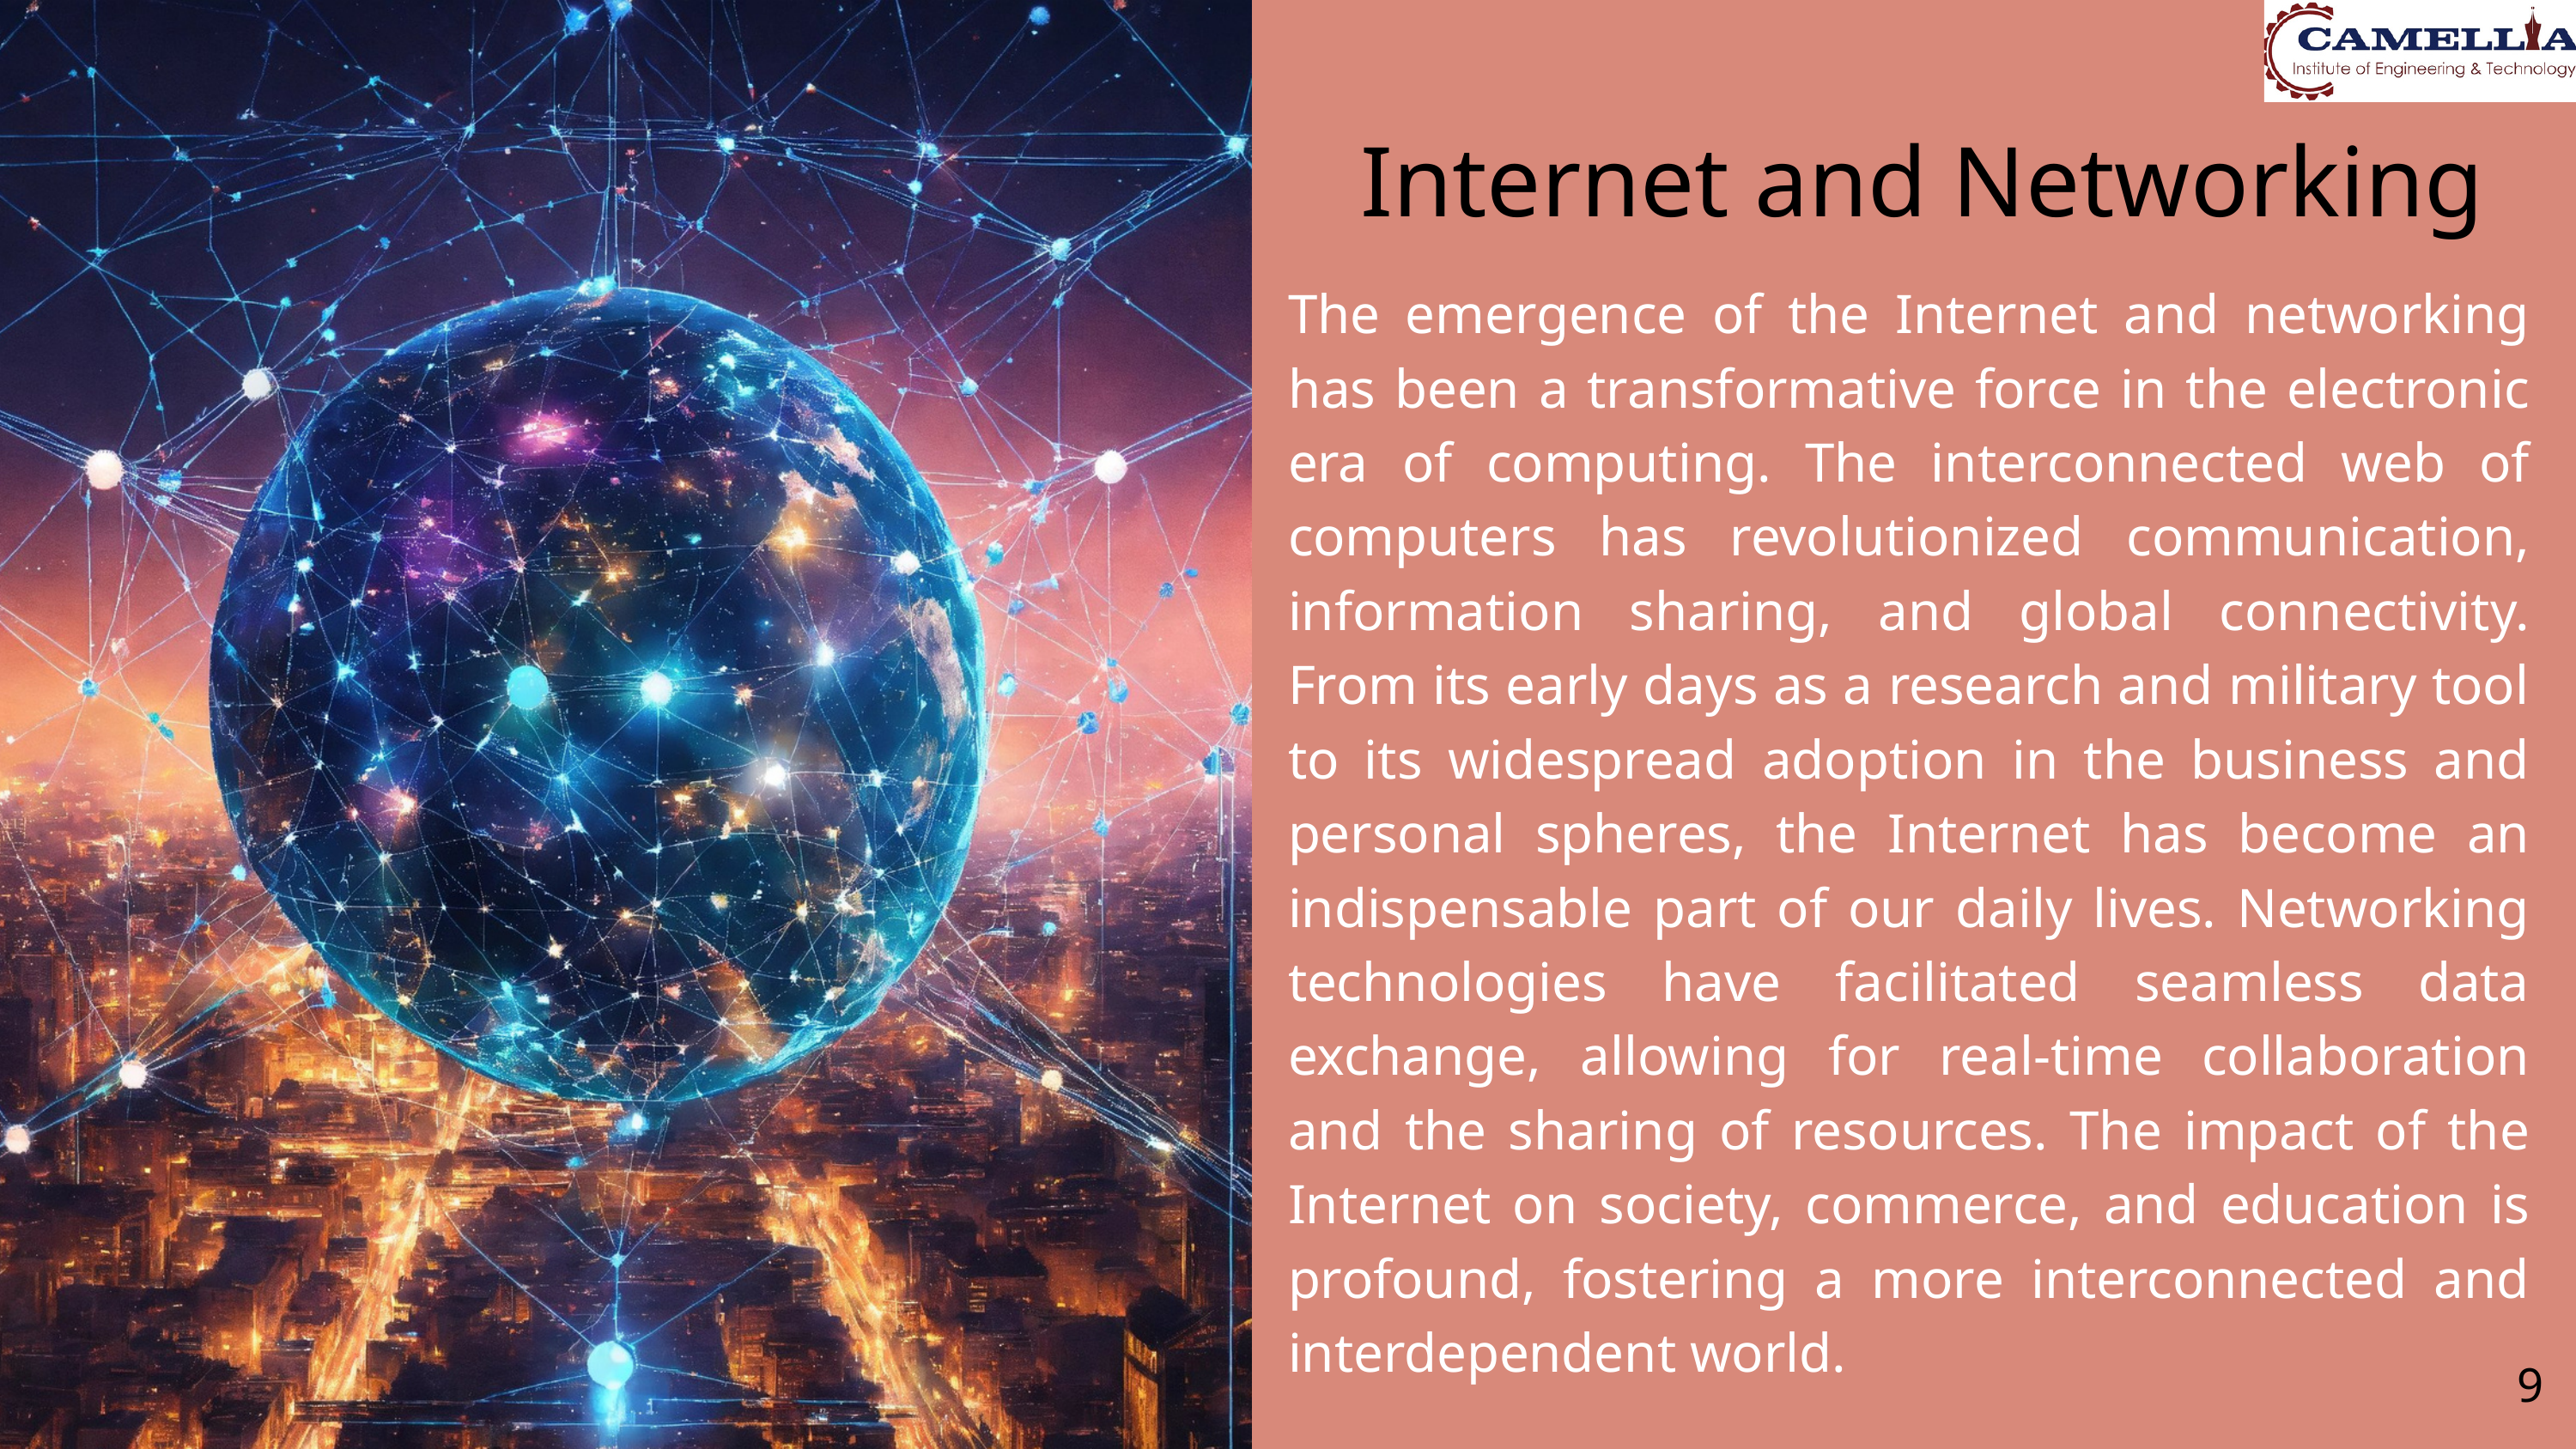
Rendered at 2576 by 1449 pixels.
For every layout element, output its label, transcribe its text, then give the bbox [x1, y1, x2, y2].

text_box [2263, 0, 2576, 103]
text_box 9 [2515, 1345, 2546, 1412]
text_box Internet and Networking [1288, 100, 2556, 236]
text_box The emergence of the Internet and networking has been a transformative force in the electronic era of computing. The interconnected web of computers has revolutionized communication, information sharing, and global connectivity. From its early days as a research and military tool to its widespread adoption in the business and personal spheres, the Internet has become an indispensable part of our daily lives. Networking technologies have facilitated seamless data exchange, allowing for real-time collaboration and the sharing of resources. The impact of the Internet on society, commerce, and education is profound, fostering a more interconnected and interdependent world. [1288, 270, 2530, 1383]
text_box [0, 0, 1253, 1449]
